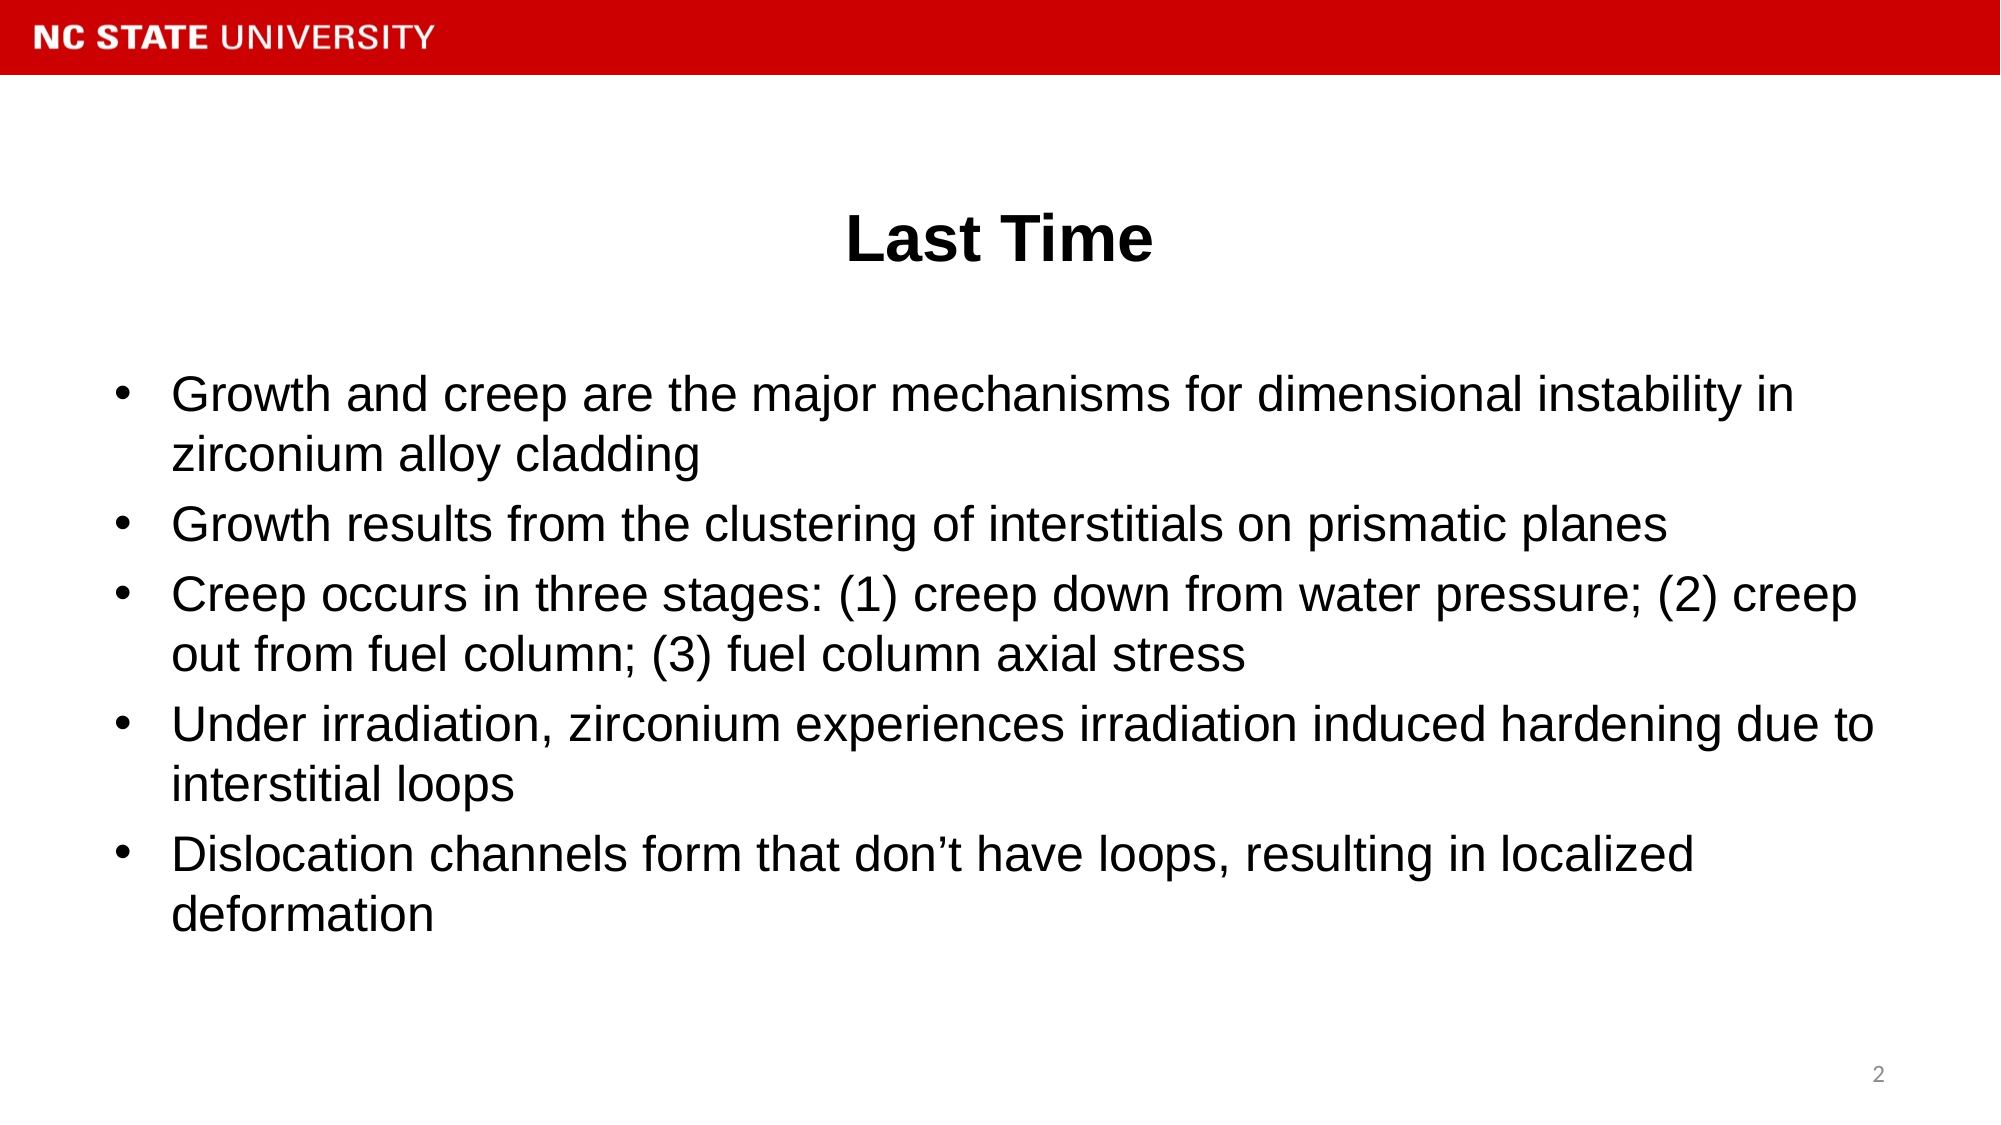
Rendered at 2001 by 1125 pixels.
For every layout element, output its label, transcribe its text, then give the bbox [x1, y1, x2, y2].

slide_number 2 [1433, 1042, 1900, 1103]
picture [0, 0, 2000, 75]
title Last Time [99, 147, 1900, 323]
list Growth and creep are the major mechanisms for dimensional instability in zirconium alloy cladding Growth results from the clustering of interstitials on prismatic planes Creep occurs in three stages: (1) creep down from water pressure; (2) creep out from fuel column; (3) fuel column axial stress Under irradiation, zirconium experiences irradiation induced hardening due to interstitial loops Dislocation channels form that don’t have loops, resulting in localized deformation [99, 354, 1900, 1005]
